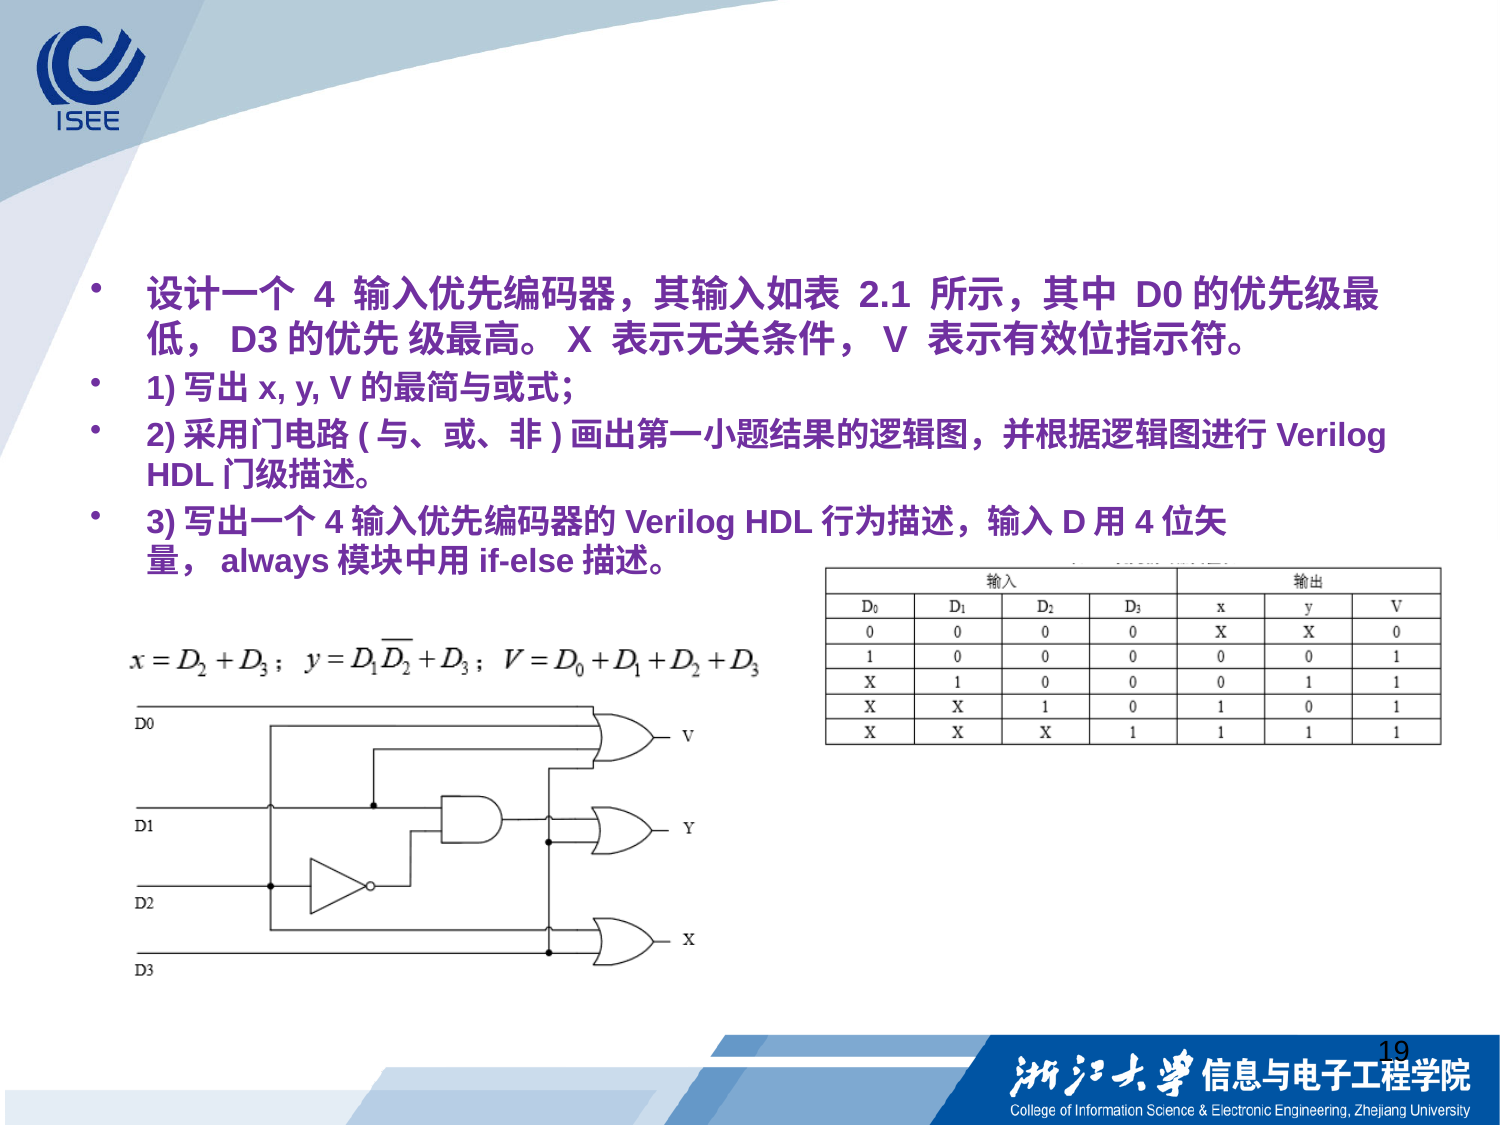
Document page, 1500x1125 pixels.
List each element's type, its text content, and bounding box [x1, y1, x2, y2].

picture [121, 633, 775, 685]
picture [5, 1034, 1500, 1125]
slide_number 19 [1074, 1024, 1426, 1103]
list 设计一个 4 输入优先编码器，其输入如表 2.1 所示，其中 D0的优先级最低，D3的优先 级最高。X 表示无关条件，V 表示有效位指示符。 1)写出x, y, V的最简与或式； 2)采用门电路(与、或、非)画出第一小题结果的逻辑图，并根据逻辑图进行Verilog HDL门级描述。 3)写出一个4输入优先编码器的Verilog HDL行为描述，输入D用4位矢量，always模块中用if-else描述。 [75, 262, 1425, 1005]
picture [124, 695, 710, 988]
picture [821, 563, 1447, 751]
picture [0, 0, 1500, 540]
